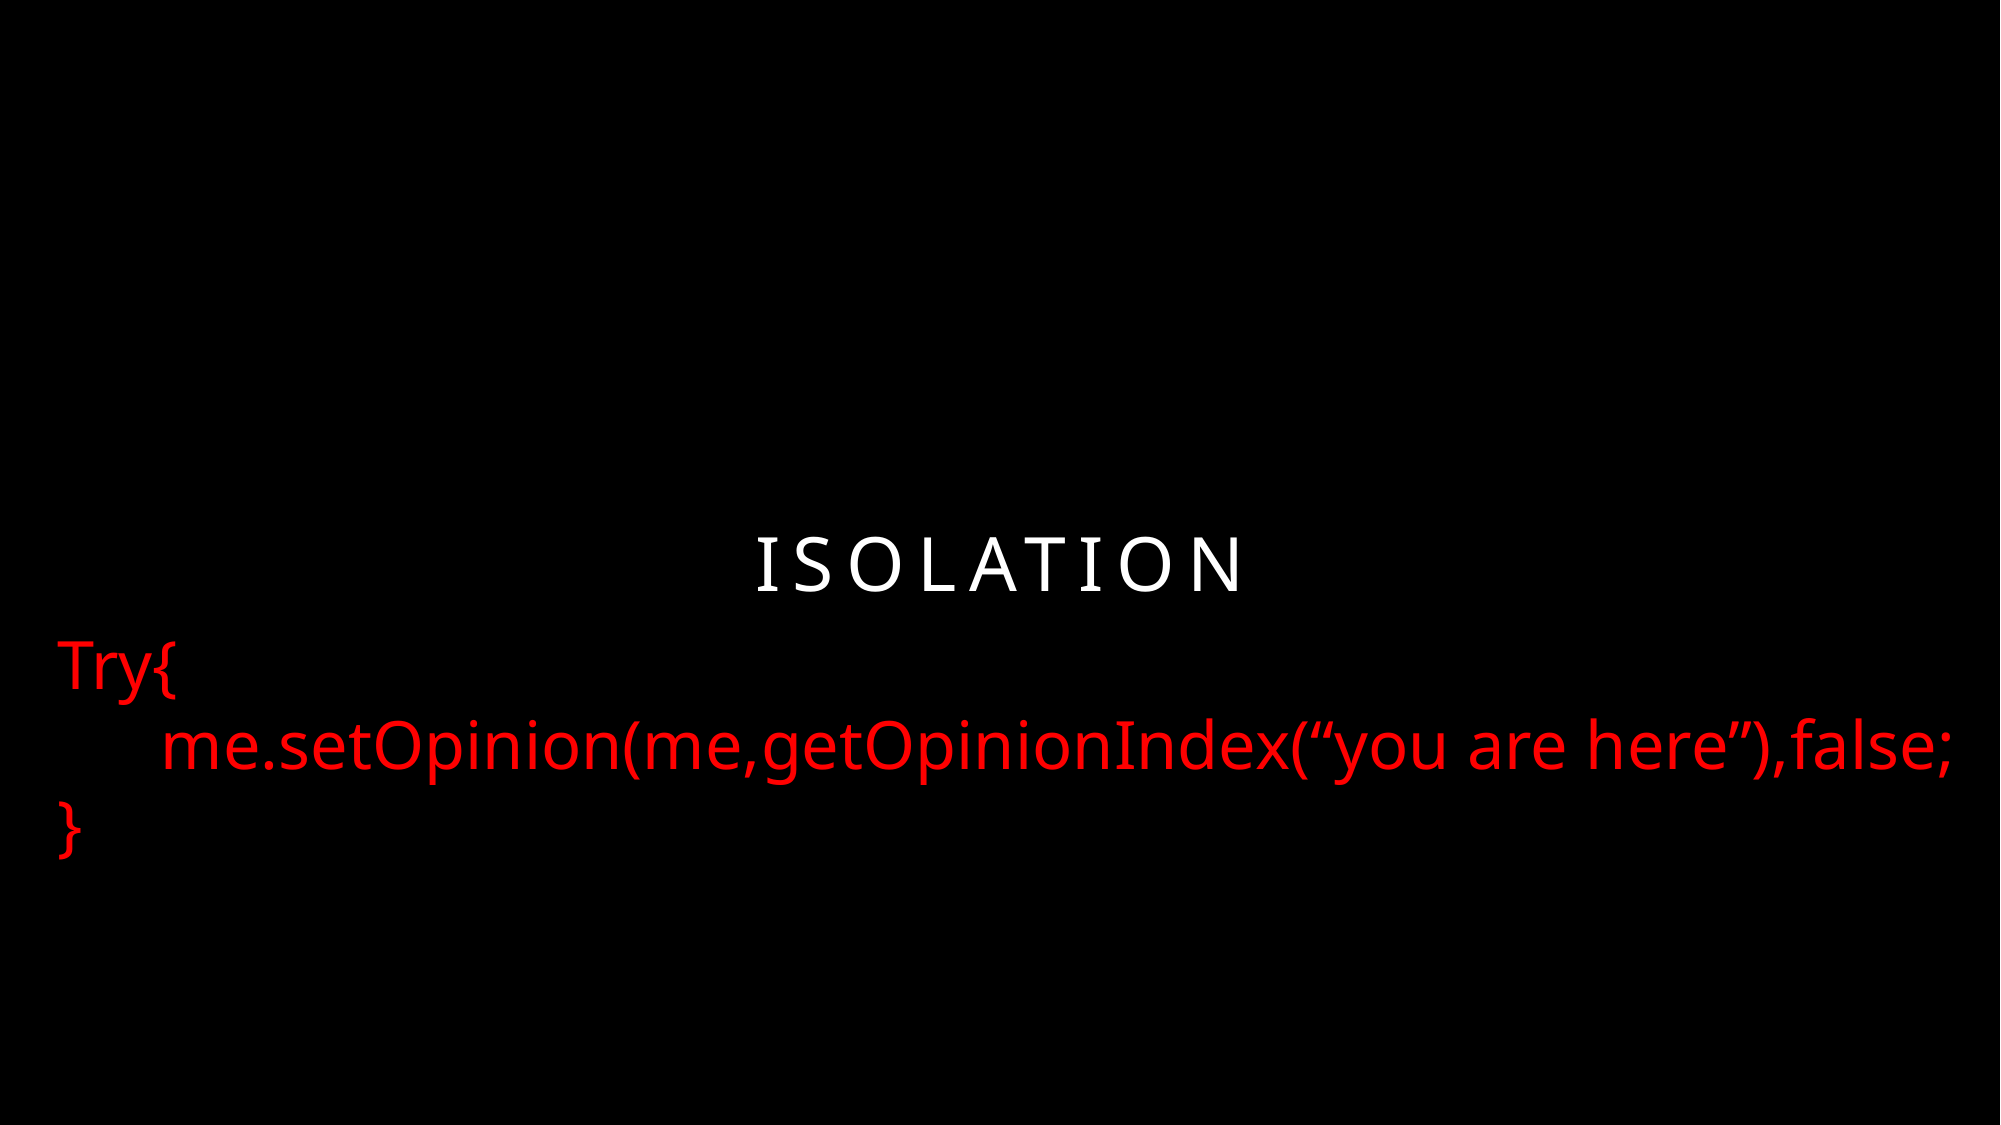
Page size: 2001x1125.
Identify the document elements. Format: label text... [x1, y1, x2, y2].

text_box Try{ me.setOpinion(me,getOpinionIndex(“you are here”),false; } [42, 615, 1973, 871]
text_box ISOLATION [476, 509, 1524, 615]
